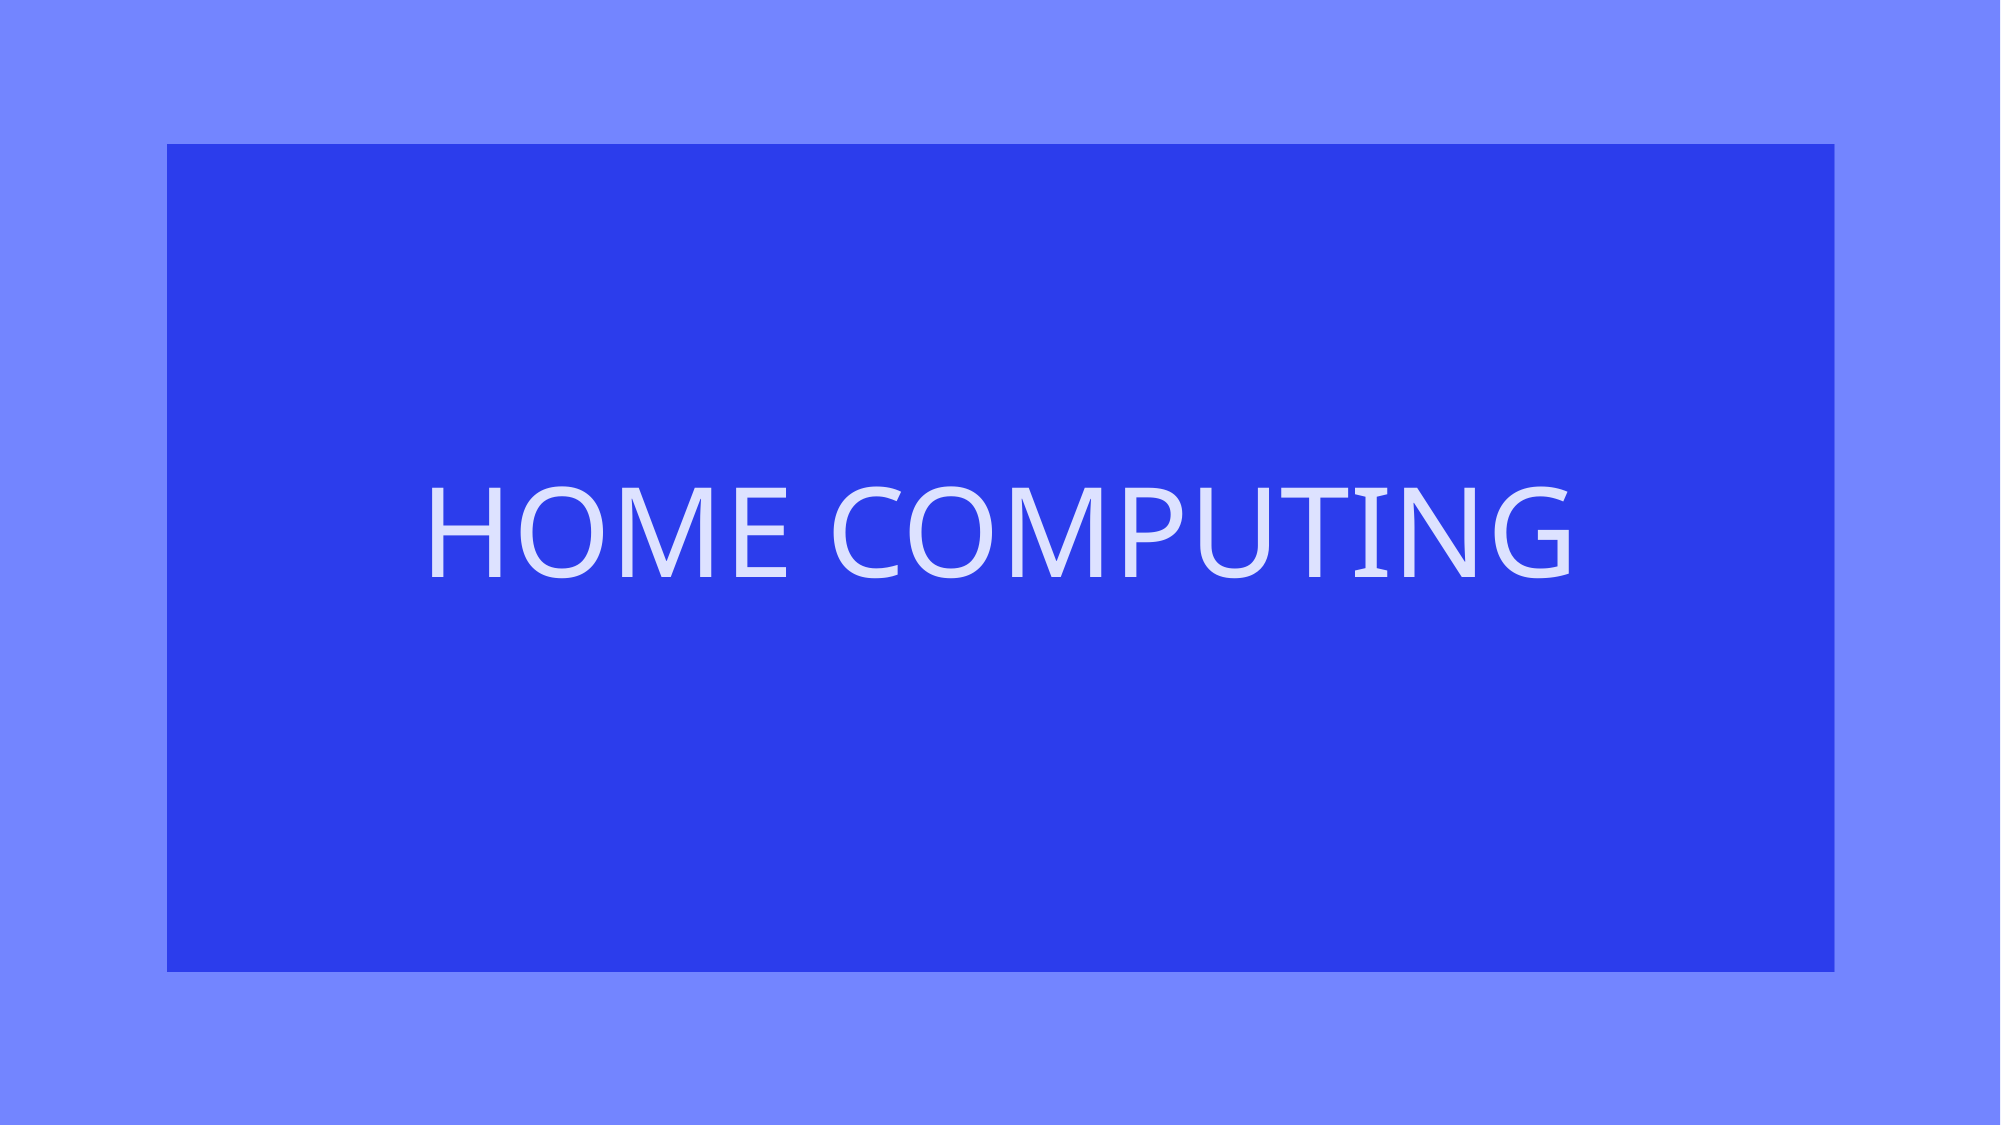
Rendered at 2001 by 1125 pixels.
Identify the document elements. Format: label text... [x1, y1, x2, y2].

picture [0, 0, 2001, 1125]
text_box HOME COMPUTING [170, 462, 1830, 680]
